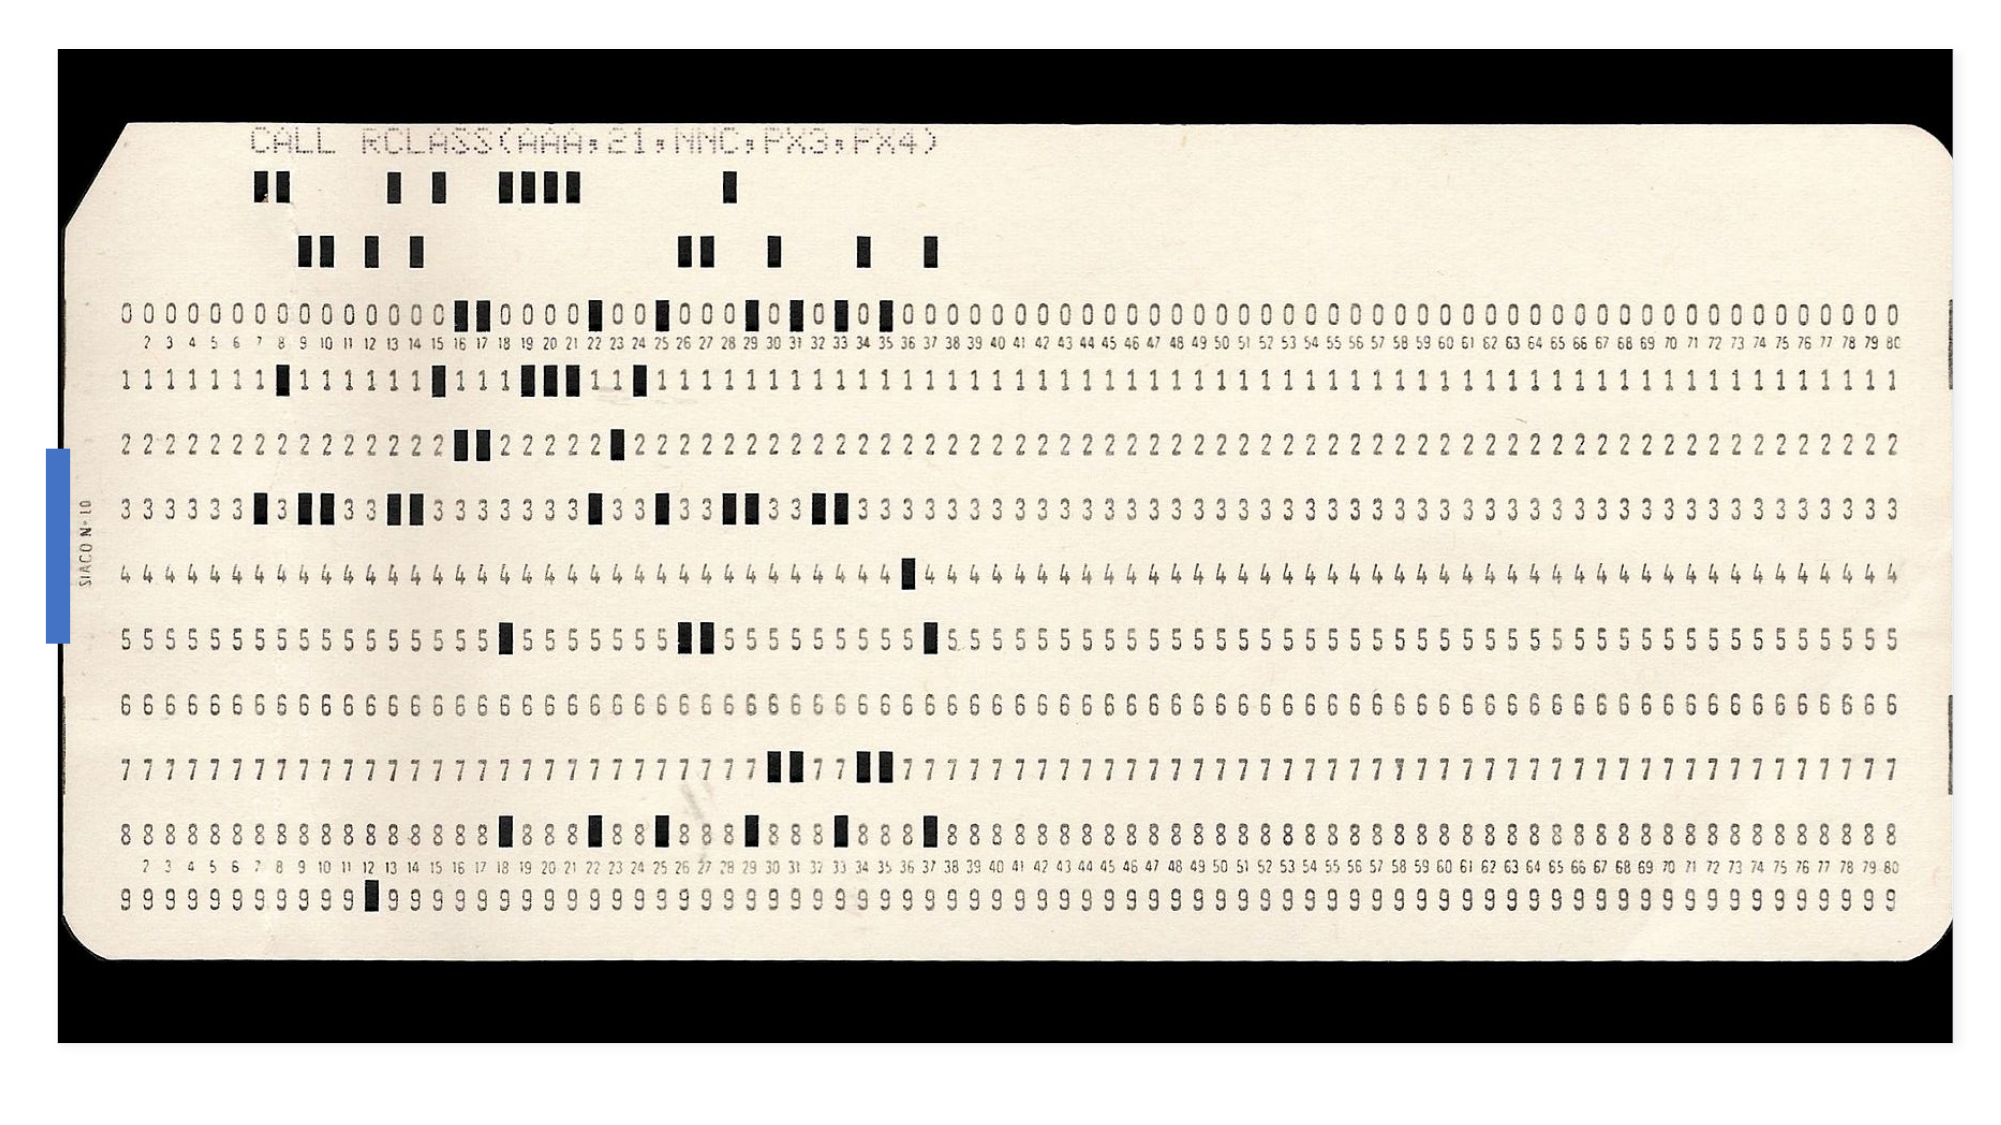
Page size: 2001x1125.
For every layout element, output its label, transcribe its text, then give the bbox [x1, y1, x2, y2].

text_box [0, 0, 2000, 1125]
text_box [45, 448, 57, 645]
slide_number 36 [58, 49, 1963, 1050]
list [57, 49, 1953, 1043]
